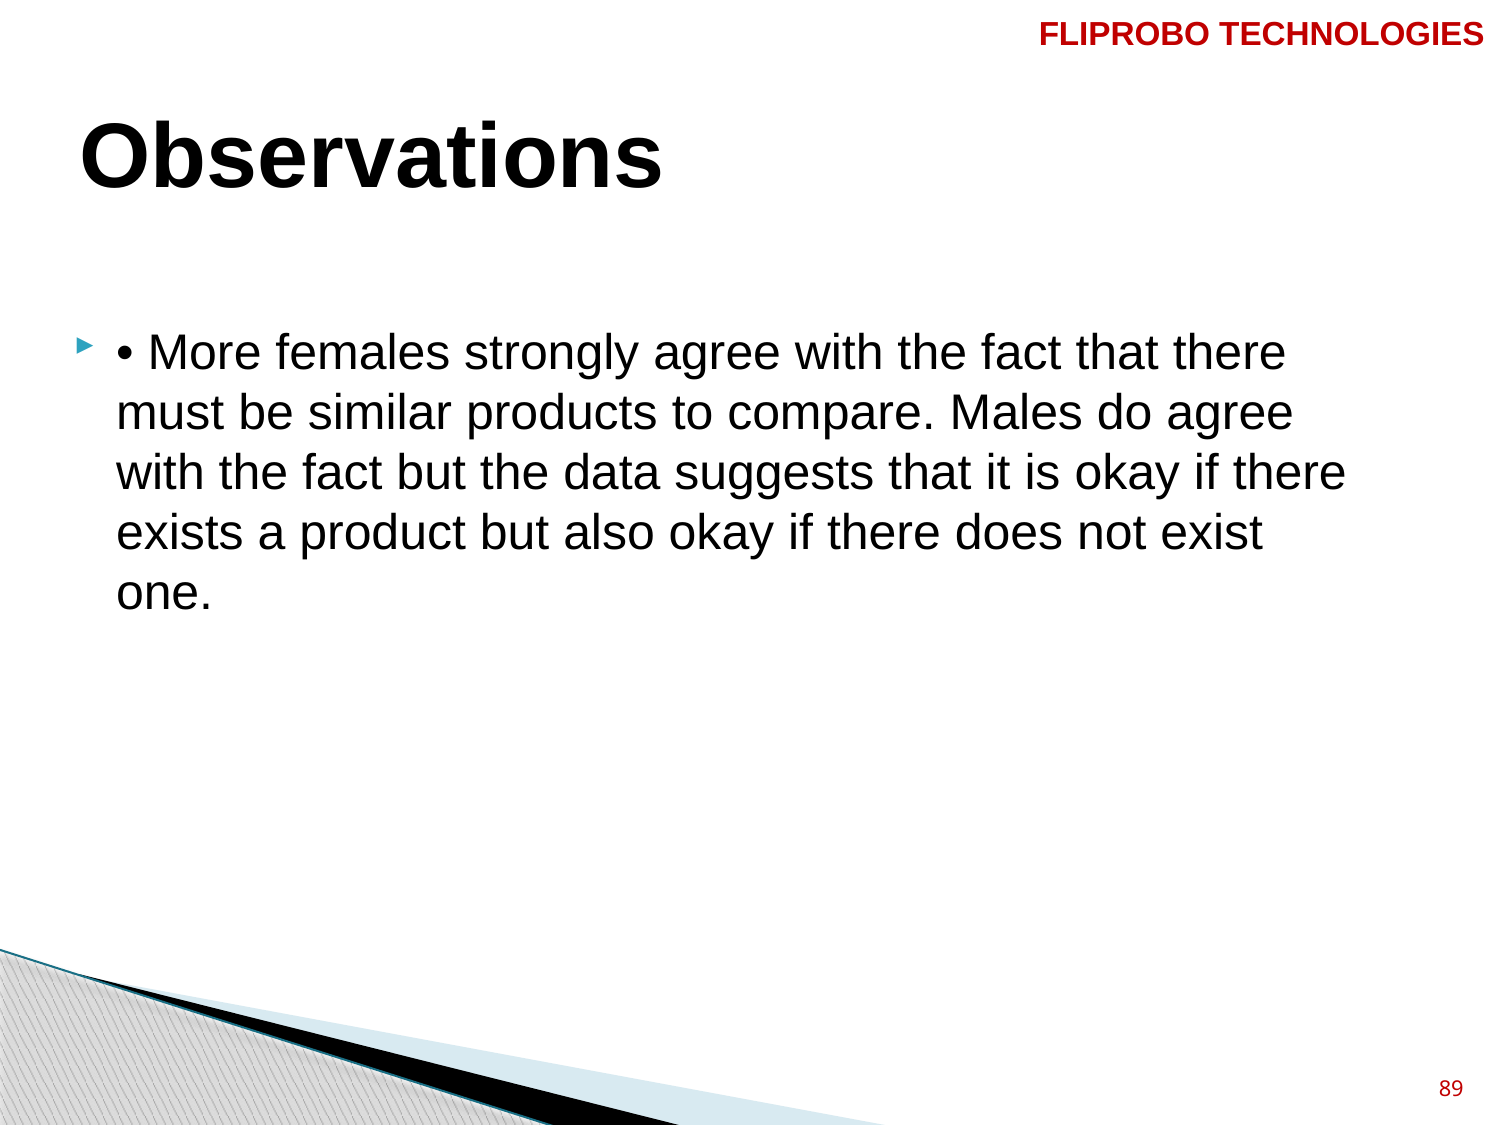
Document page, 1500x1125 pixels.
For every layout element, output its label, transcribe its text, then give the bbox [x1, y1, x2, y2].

footer FLIPROBO TECHNOLOGIES [838, 0, 1500, 60]
list • More females strongly agree with the fact that there must be similar products to compare. Males do agree with the fact but the data suggests that it is okay if there exists a product but also okay if there does not exist one. [41, 243, 1388, 1125]
title Observations [64, 54, 1218, 248]
slide_number 89 [1399, 1051, 1479, 1112]
